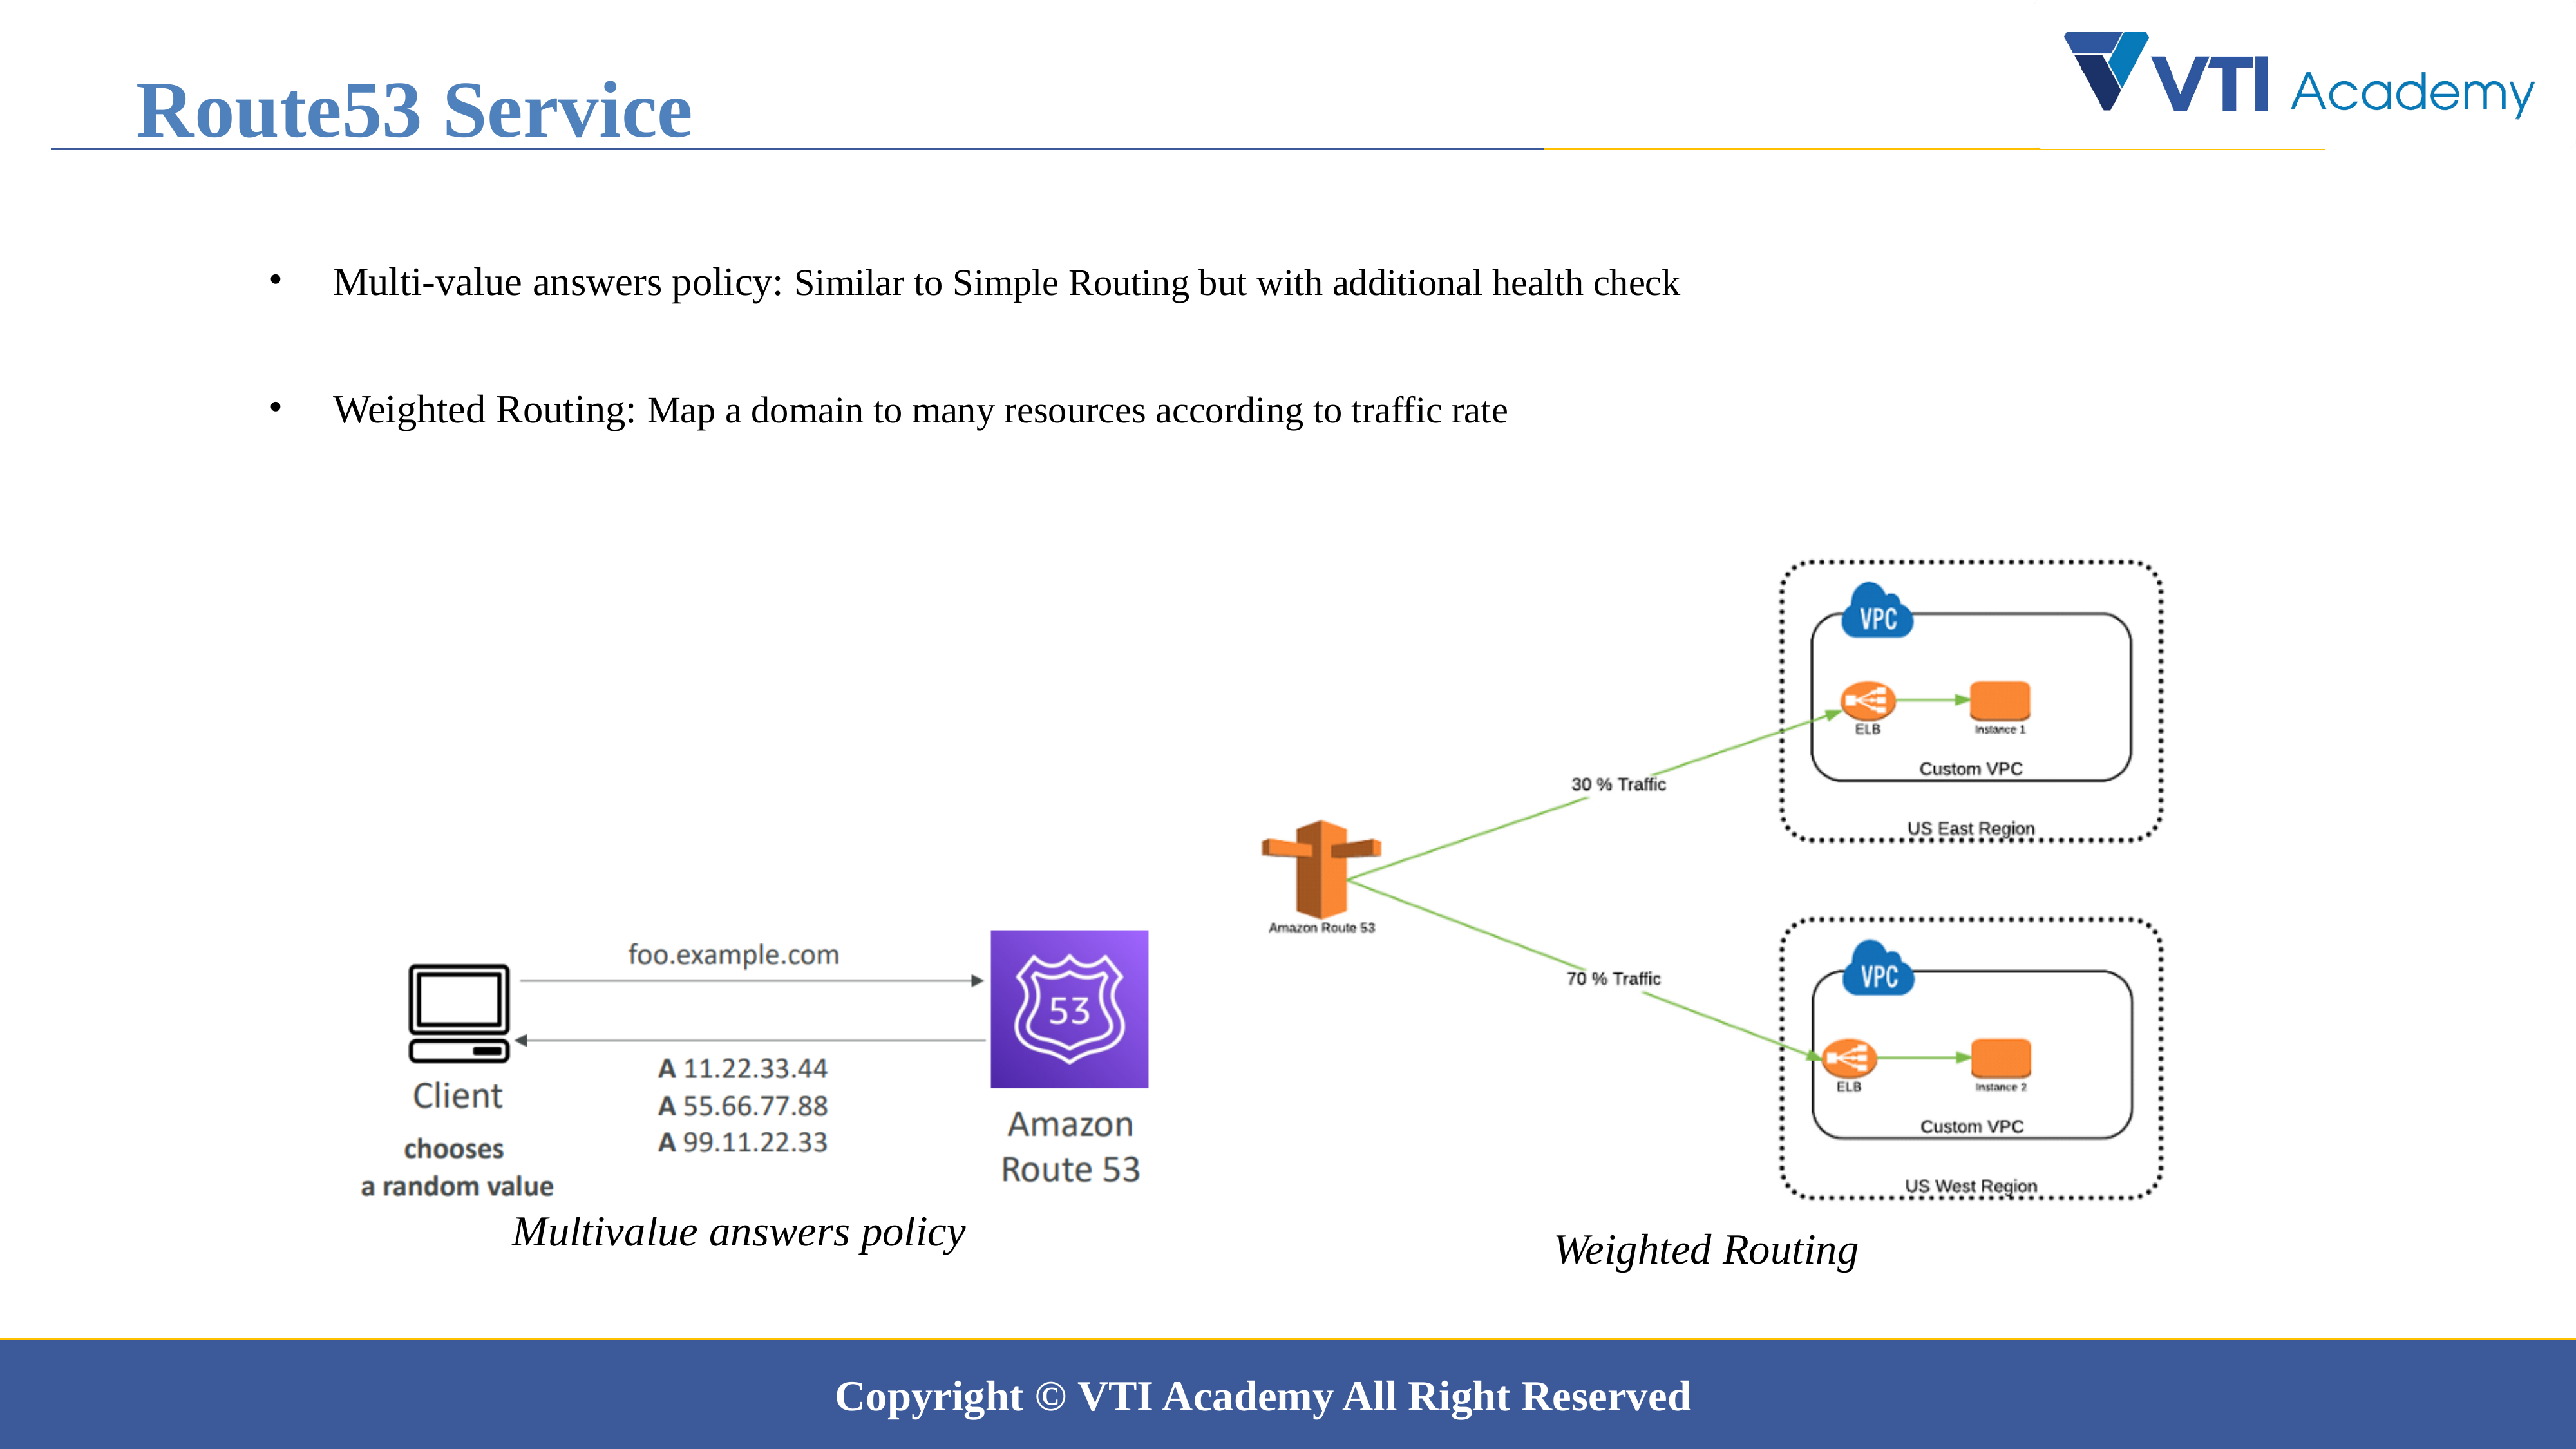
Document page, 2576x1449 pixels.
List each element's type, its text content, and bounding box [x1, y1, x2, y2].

text_box Weighted Routing [1524, 1222, 1889, 1278]
text_box Multivalue answers policy [484, 1222, 995, 1260]
picture [1231, 545, 2182, 1217]
text_box Multi-value answers policy: Similar to Simple Routing but with additional health check Weighted Routing: Map a domain to many resources according to traffic rate [118, 250, 1819, 503]
picture [336, 911, 1164, 1217]
text_box Route53 Service [126, 60, 1352, 149]
picture [2034, 0, 2576, 149]
